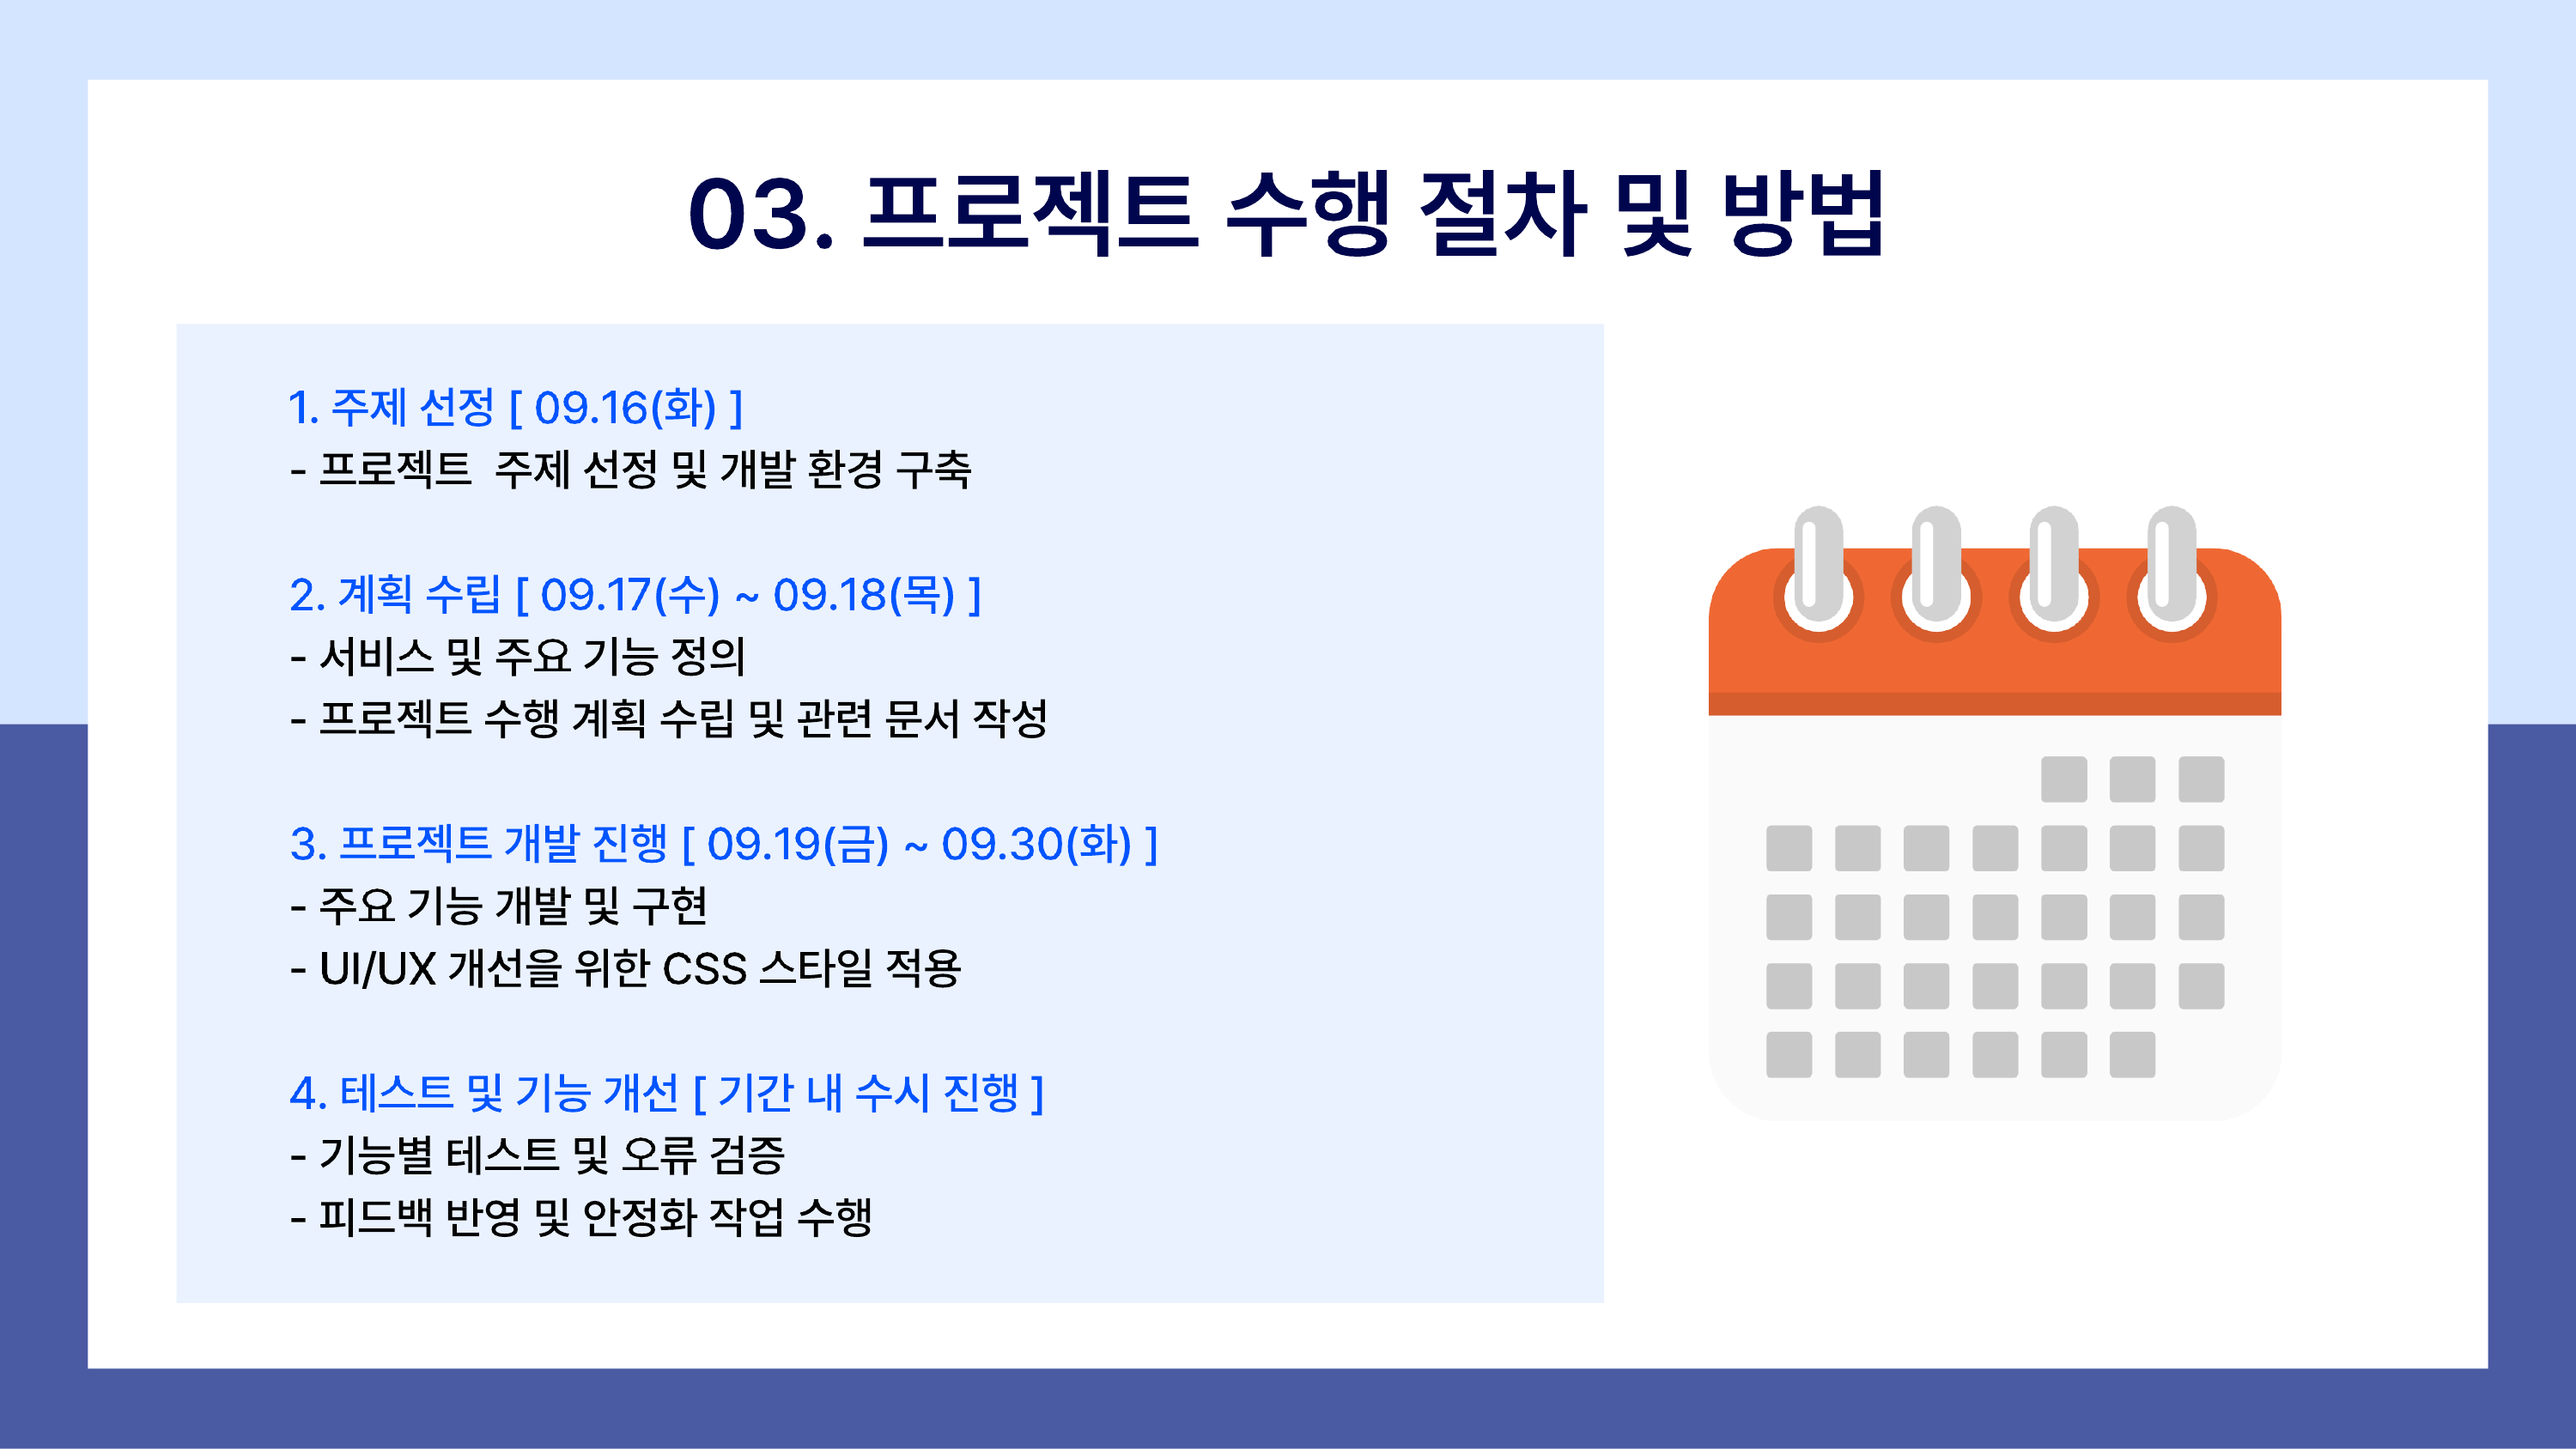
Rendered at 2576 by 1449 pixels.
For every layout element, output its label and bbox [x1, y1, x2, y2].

text_box [88, 79, 2488, 1369]
